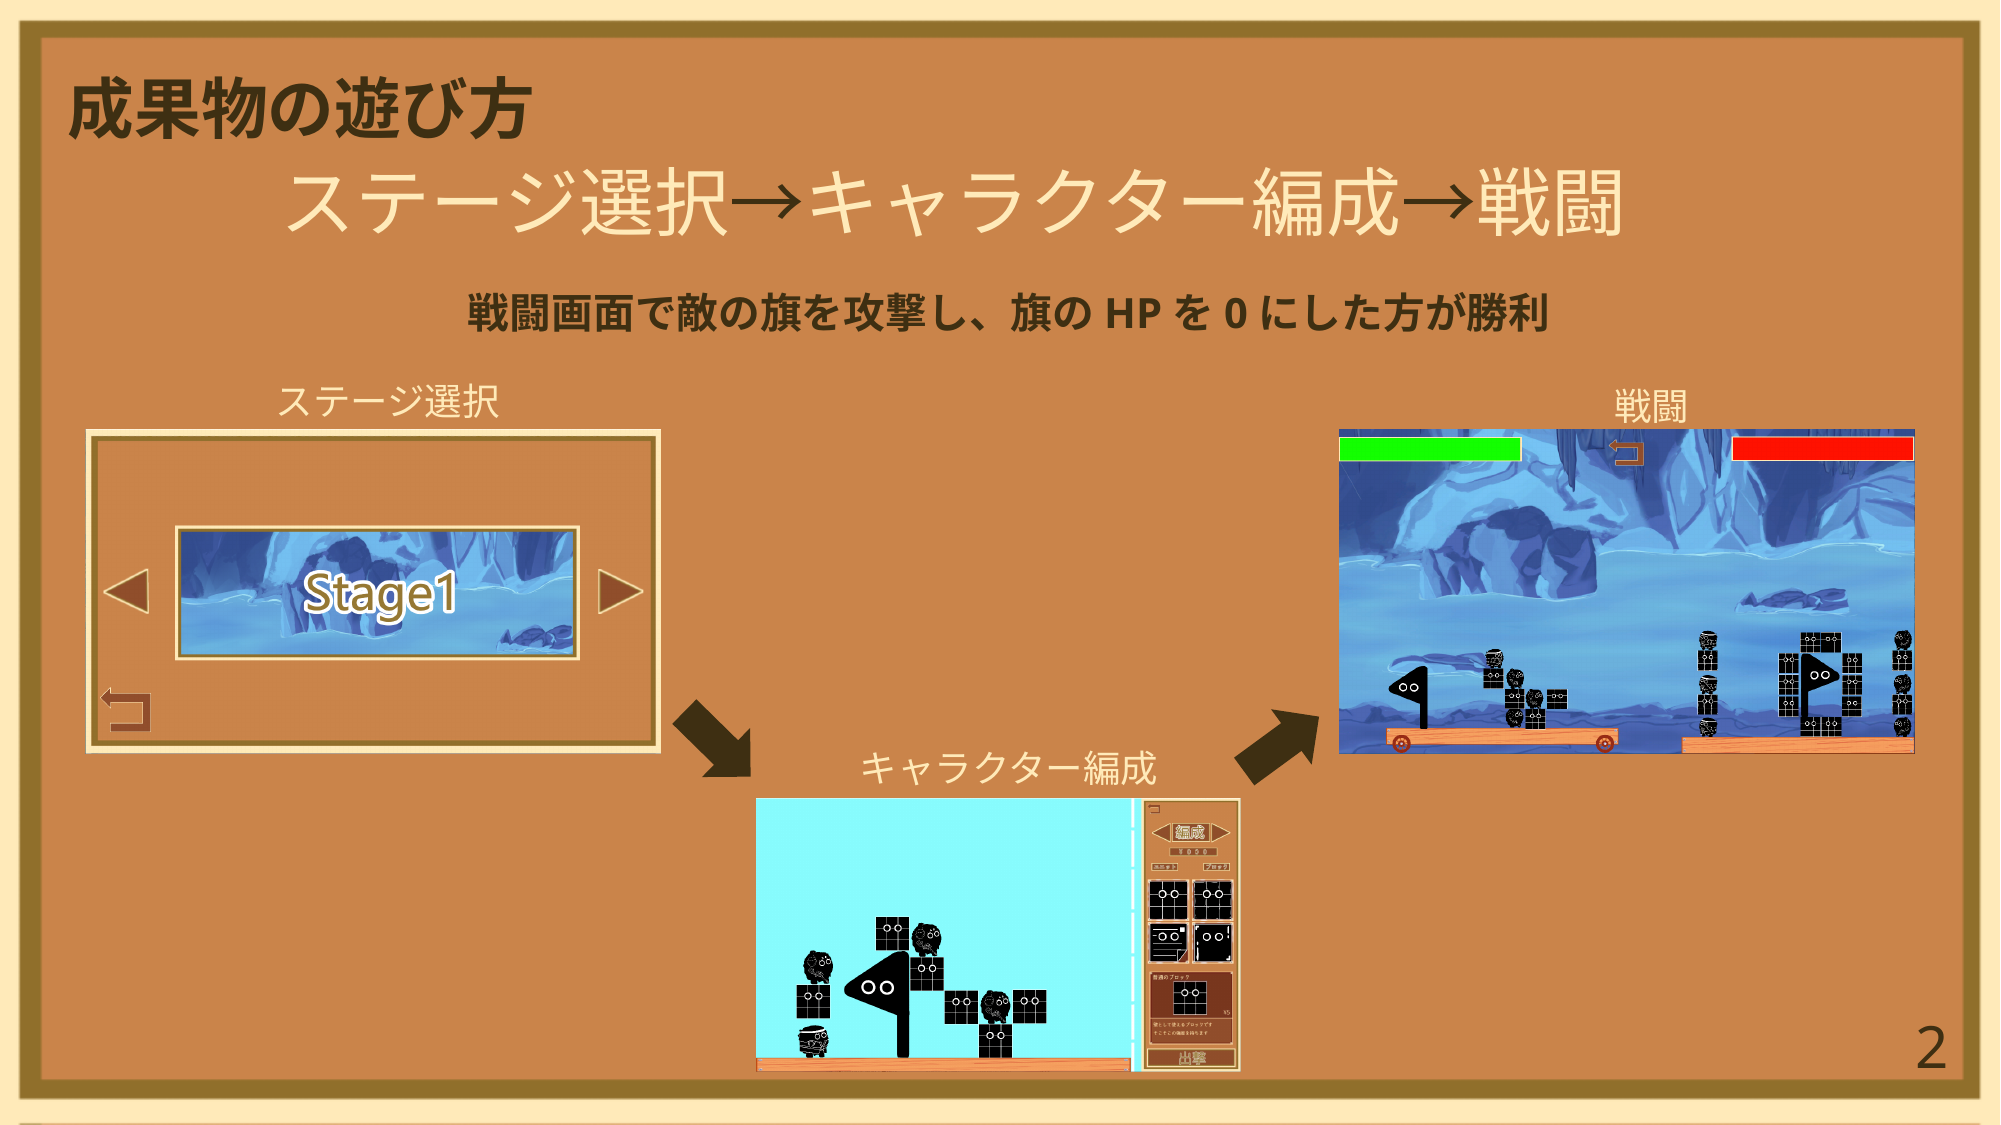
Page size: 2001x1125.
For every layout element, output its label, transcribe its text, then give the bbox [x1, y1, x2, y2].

text_box 戦闘画面で敵の旗を攻撃し、旗のHPを0にした方が勝利 [453, 279, 1566, 345]
picture [0, 0, 2000, 1125]
text_box 成果物の遊び方 [52, 59, 550, 155]
text_box 戦闘 [1599, 375, 1705, 429]
text_box [1232, 707, 1321, 787]
text_box キャラクター編成 [845, 738, 1174, 798]
text_box ステージ選択 [260, 370, 515, 429]
text_box ステージ選択→キャラクター編成→戦闘 [265, 148, 1642, 253]
text_box [670, 697, 752, 779]
text_box 2 [1900, 1002, 1964, 1088]
